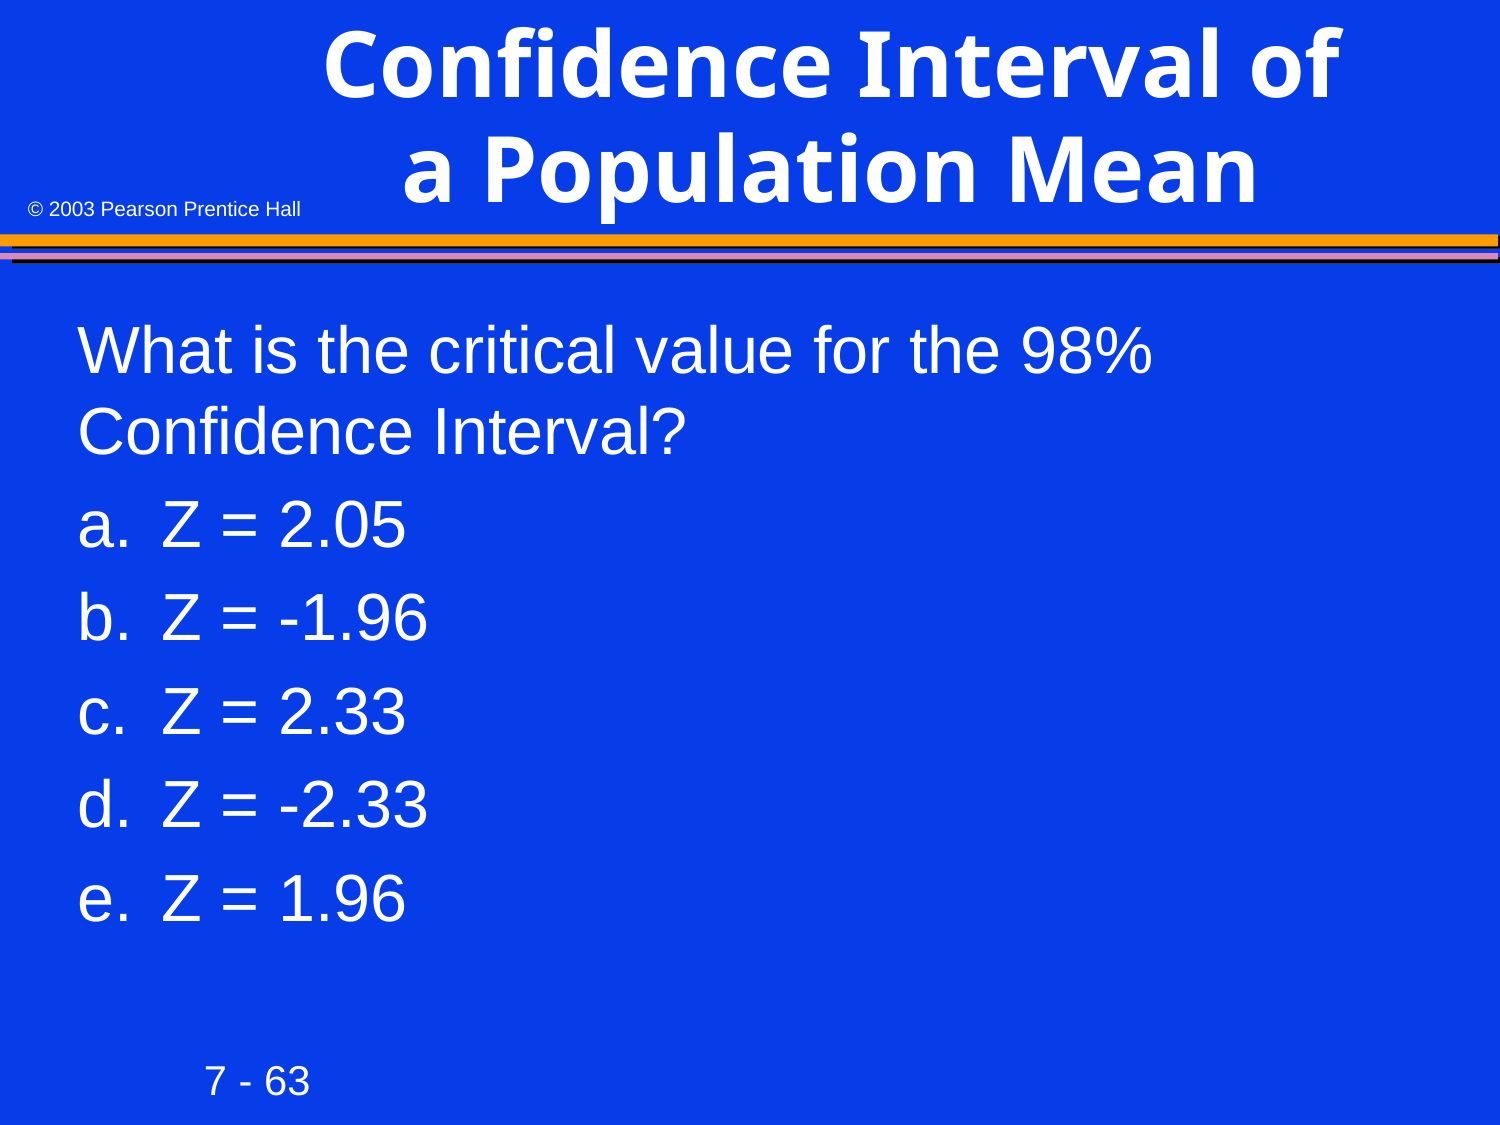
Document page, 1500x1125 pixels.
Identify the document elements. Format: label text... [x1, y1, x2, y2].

title Confidence Interval of a Population Mean [275, 24, 1388, 213]
list What is the critical value for the 98% Confidence Interval? Z = 2.05 Z = -1.96 Z = 2.33 Z = -2.33 Z = 1.96 [62, 299, 1463, 975]
